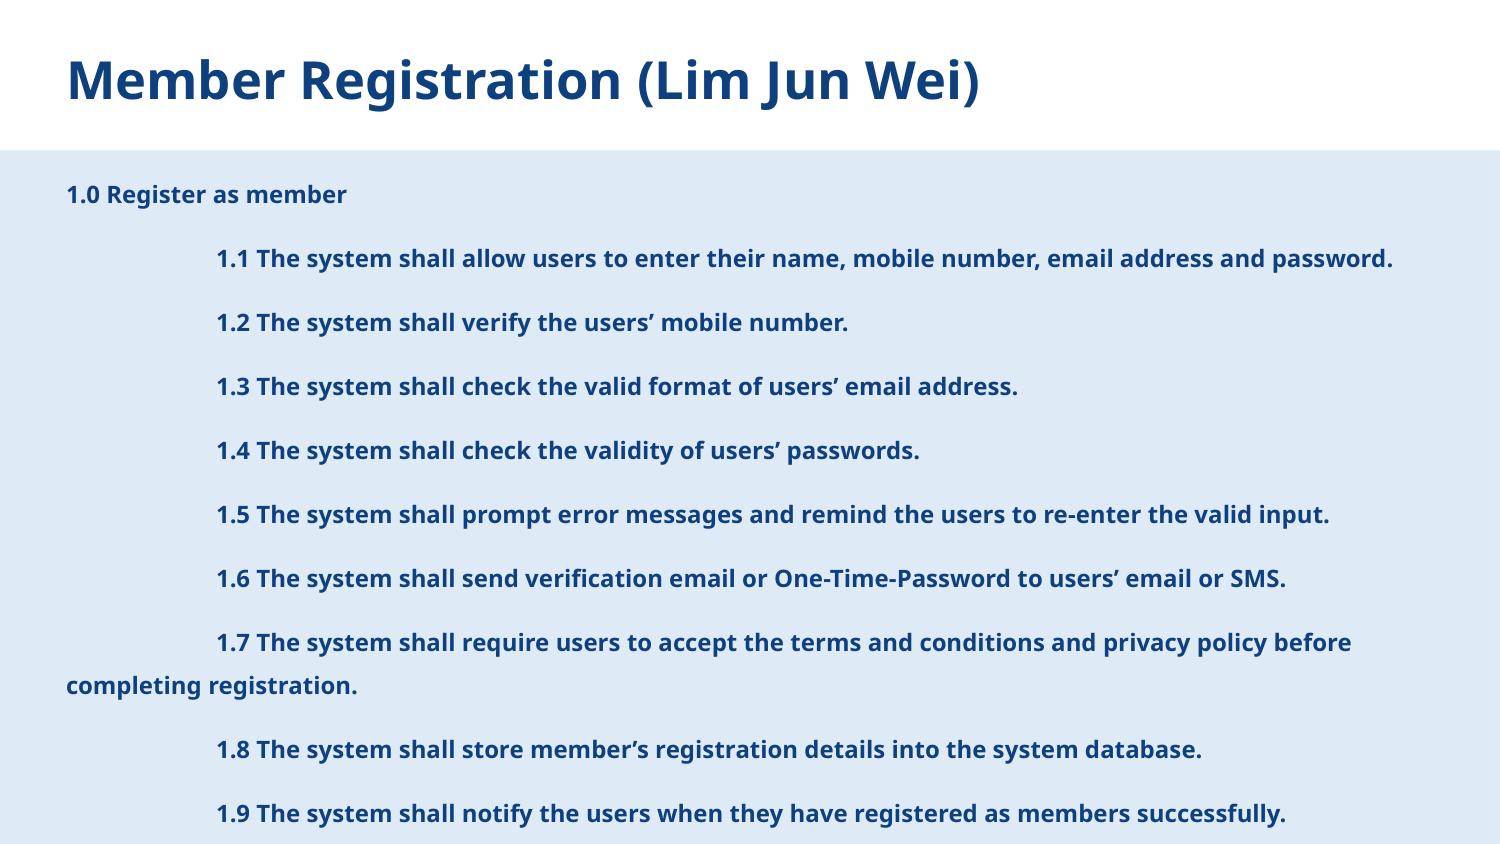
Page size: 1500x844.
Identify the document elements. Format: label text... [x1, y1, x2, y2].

list 1.0 Register as member 1.1 The system shall allow users to enter their name, mobile number, email address and password. 1.2 The system shall verify the users’ mobile number. 1.3 The system shall check the valid format of users’ email address. 1.4 The system shall check the validity of users’ passwords. 1.5 The system shall prompt error messages and remind the users to re-enter the valid input. 1.6 The system shall send verification email or One-Time-Password to users’ email or SMS. 1.7 The system shall require users to accept the terms and conditions and privacy policy before completing registration. 1.8 The system shall store member’s registration details into the system database. 1.9 The system shall notify the users when they have registered as members successfully. [51, 150, 1449, 787]
text_box [0, 150, 1500, 844]
title Member Registration (Lim Jun Wei) [51, 31, 1449, 126]
